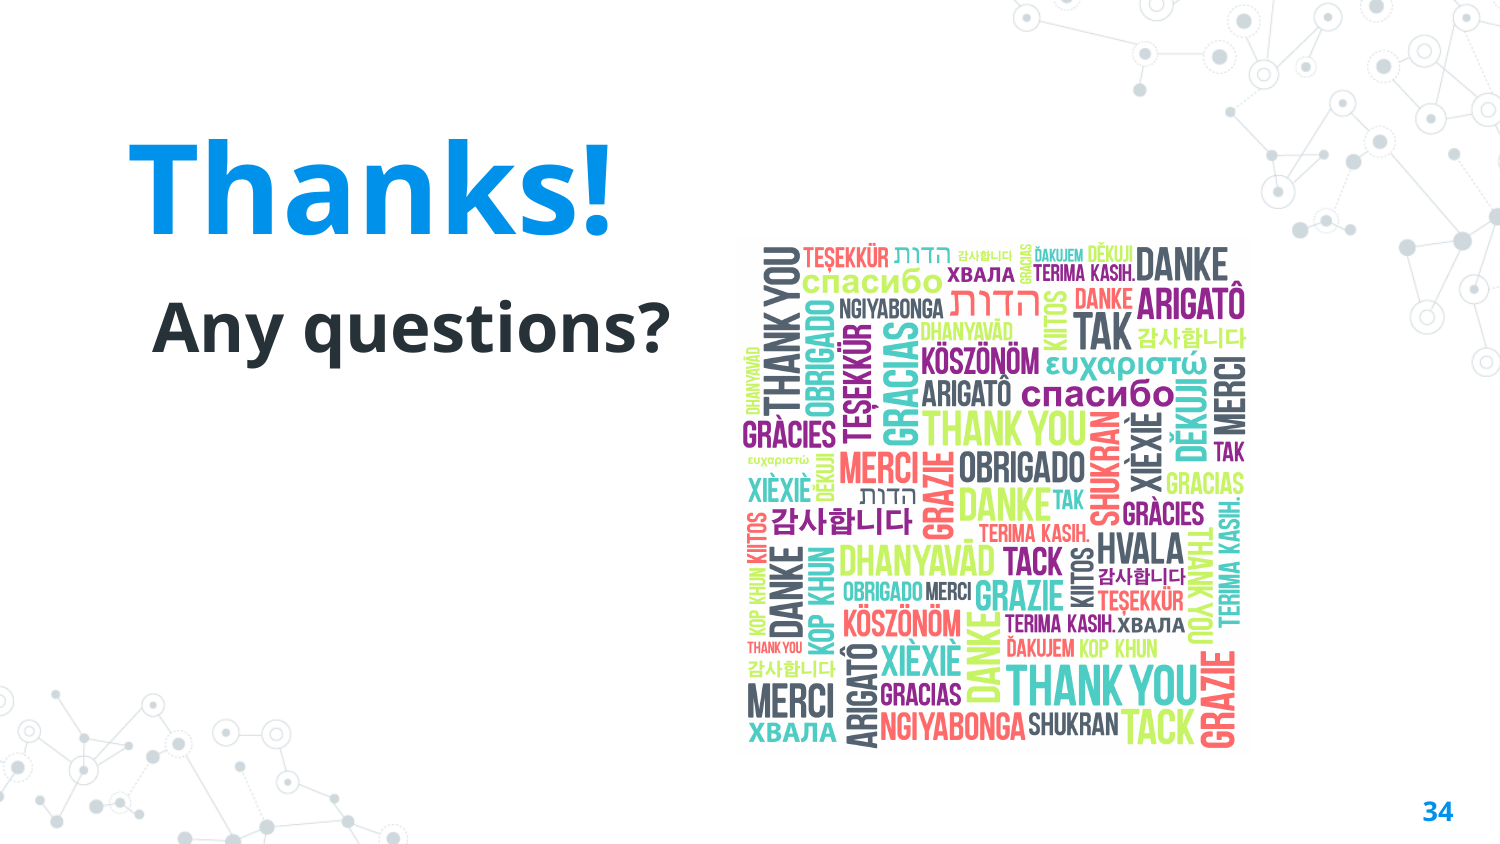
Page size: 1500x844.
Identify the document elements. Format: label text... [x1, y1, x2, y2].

title Thanks! [112, 84, 1388, 275]
picture [0, 0, 1500, 844]
slide_number ‹#› [1378, 779, 1469, 844]
subtitle Any questions? [137, 268, 730, 398]
